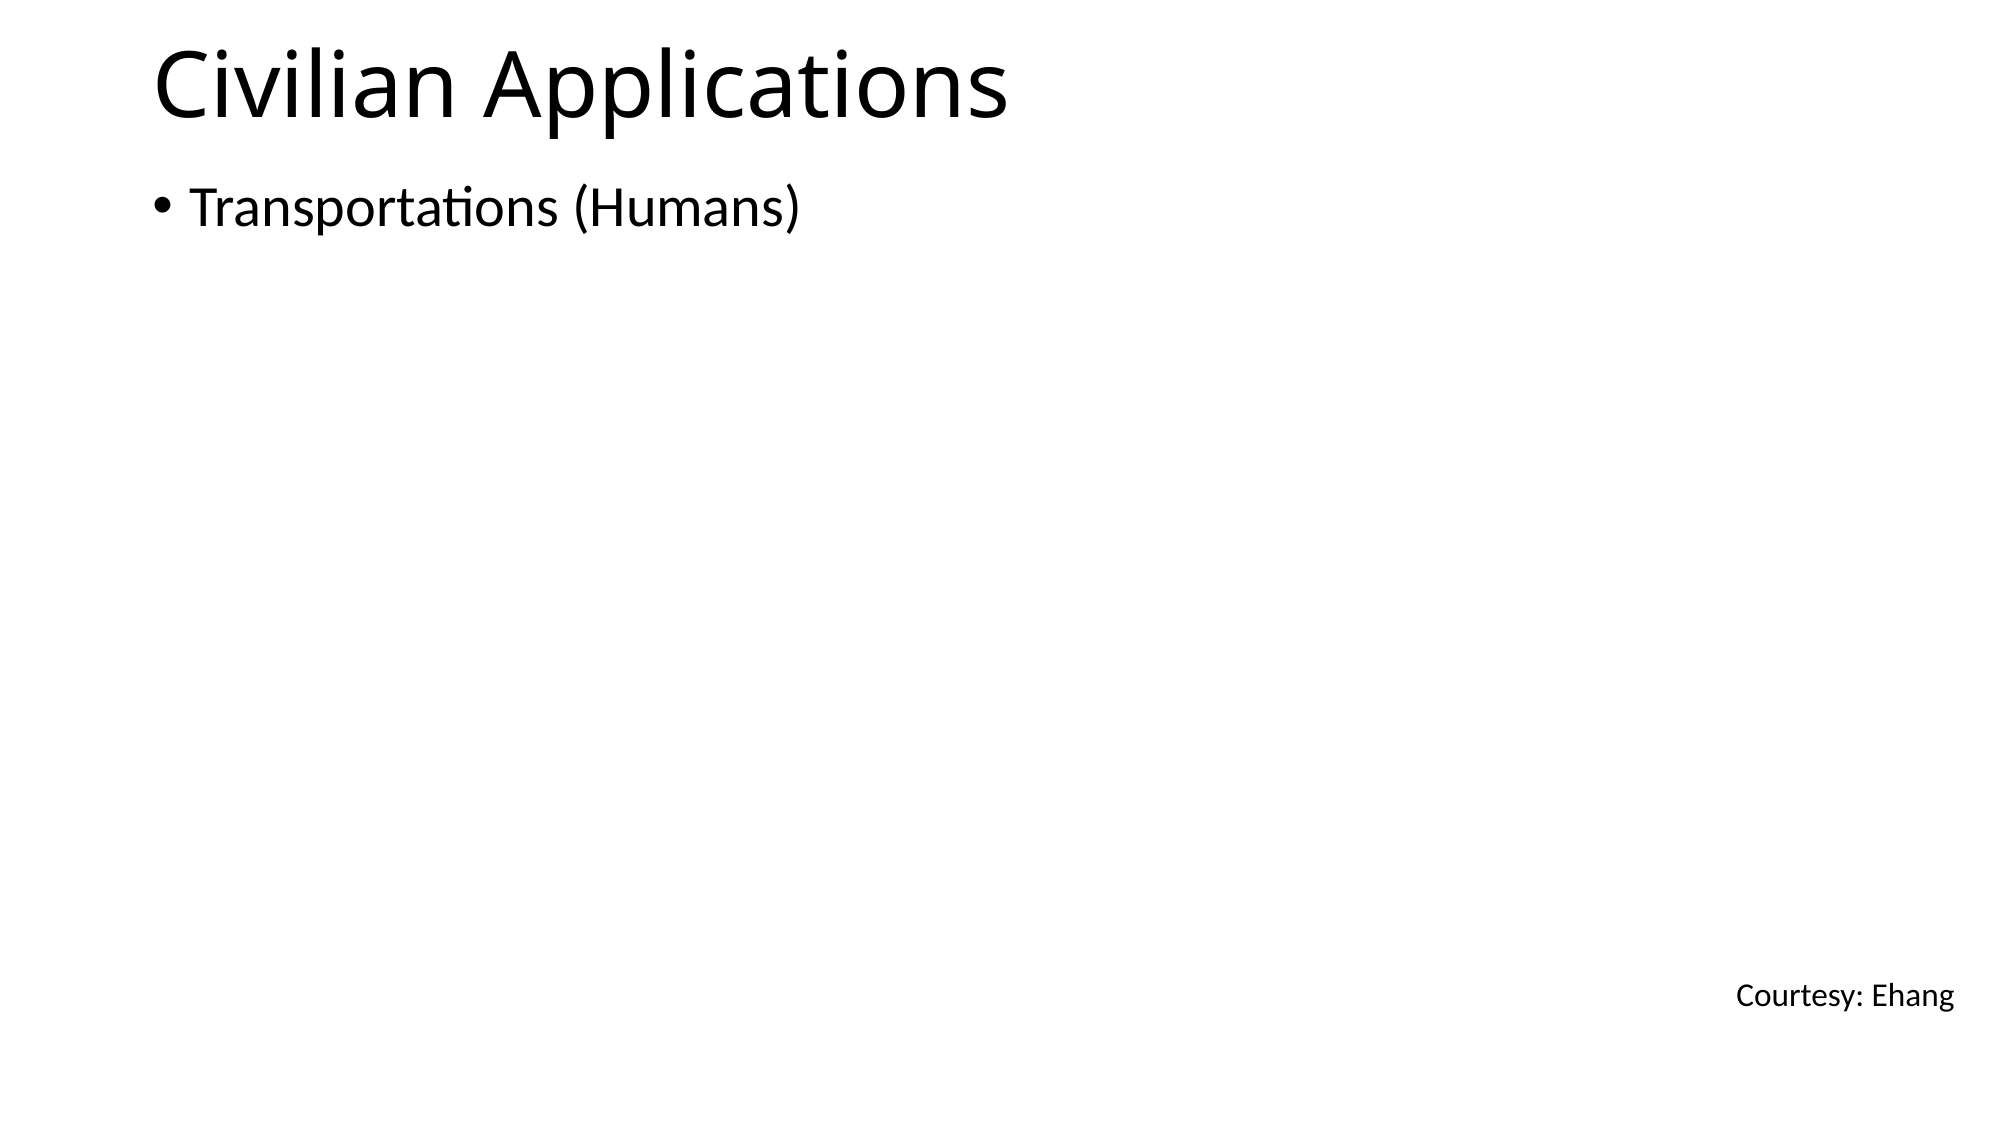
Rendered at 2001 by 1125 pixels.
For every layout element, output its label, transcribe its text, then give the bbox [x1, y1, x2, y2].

list Transportations (Humans) [137, 168, 1863, 1014]
text_box Courtesy: Ehang [1721, 965, 1970, 1020]
title Civilian Applications [137, 21, 1863, 156]
